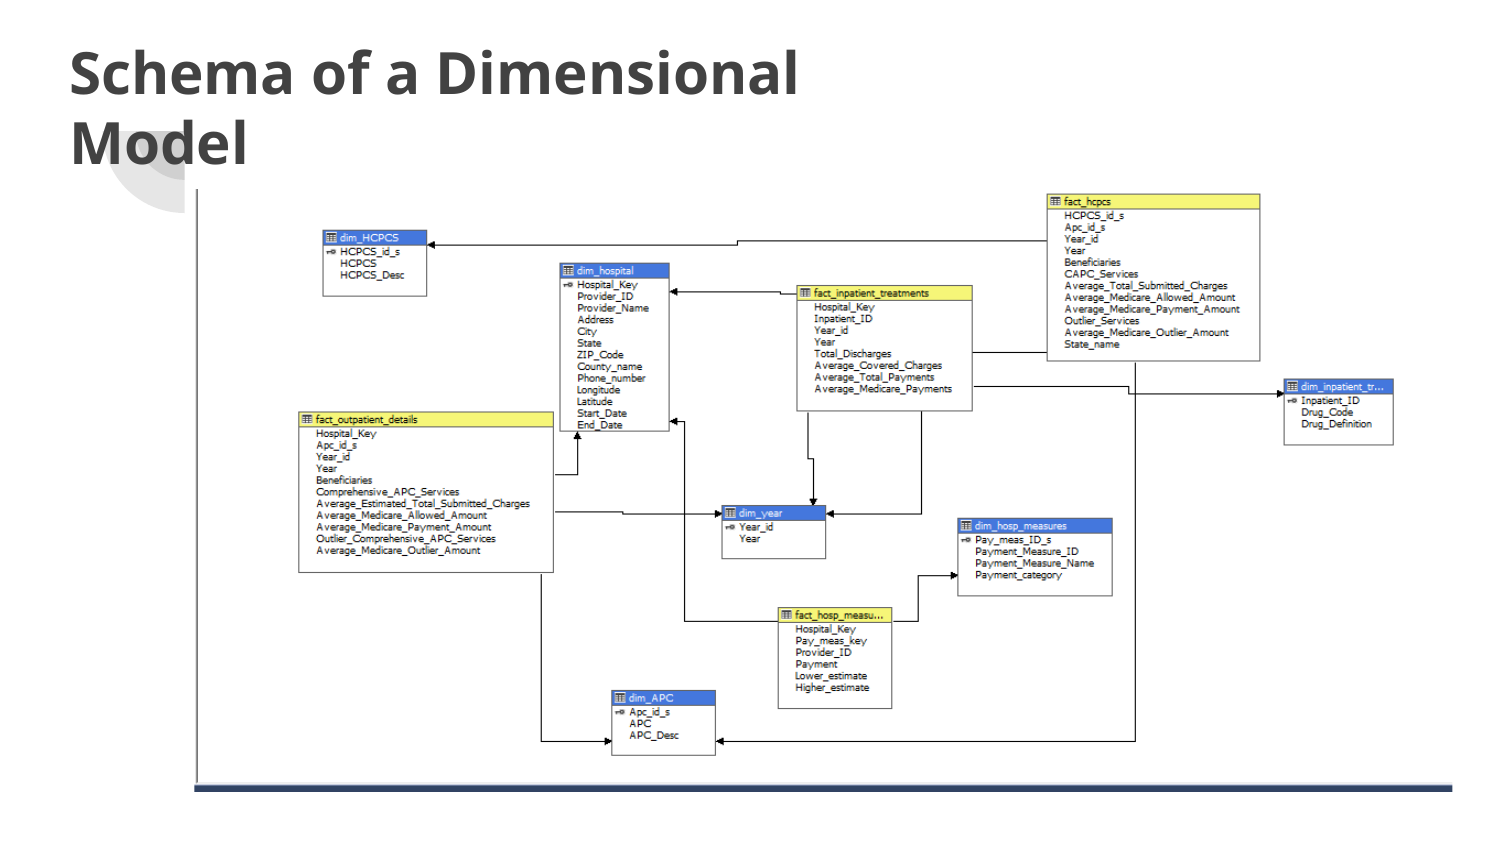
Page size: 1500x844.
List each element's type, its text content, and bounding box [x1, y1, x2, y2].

text_box Schema of a Dimensional Model [54, 21, 976, 95]
picture [194, 189, 1453, 792]
